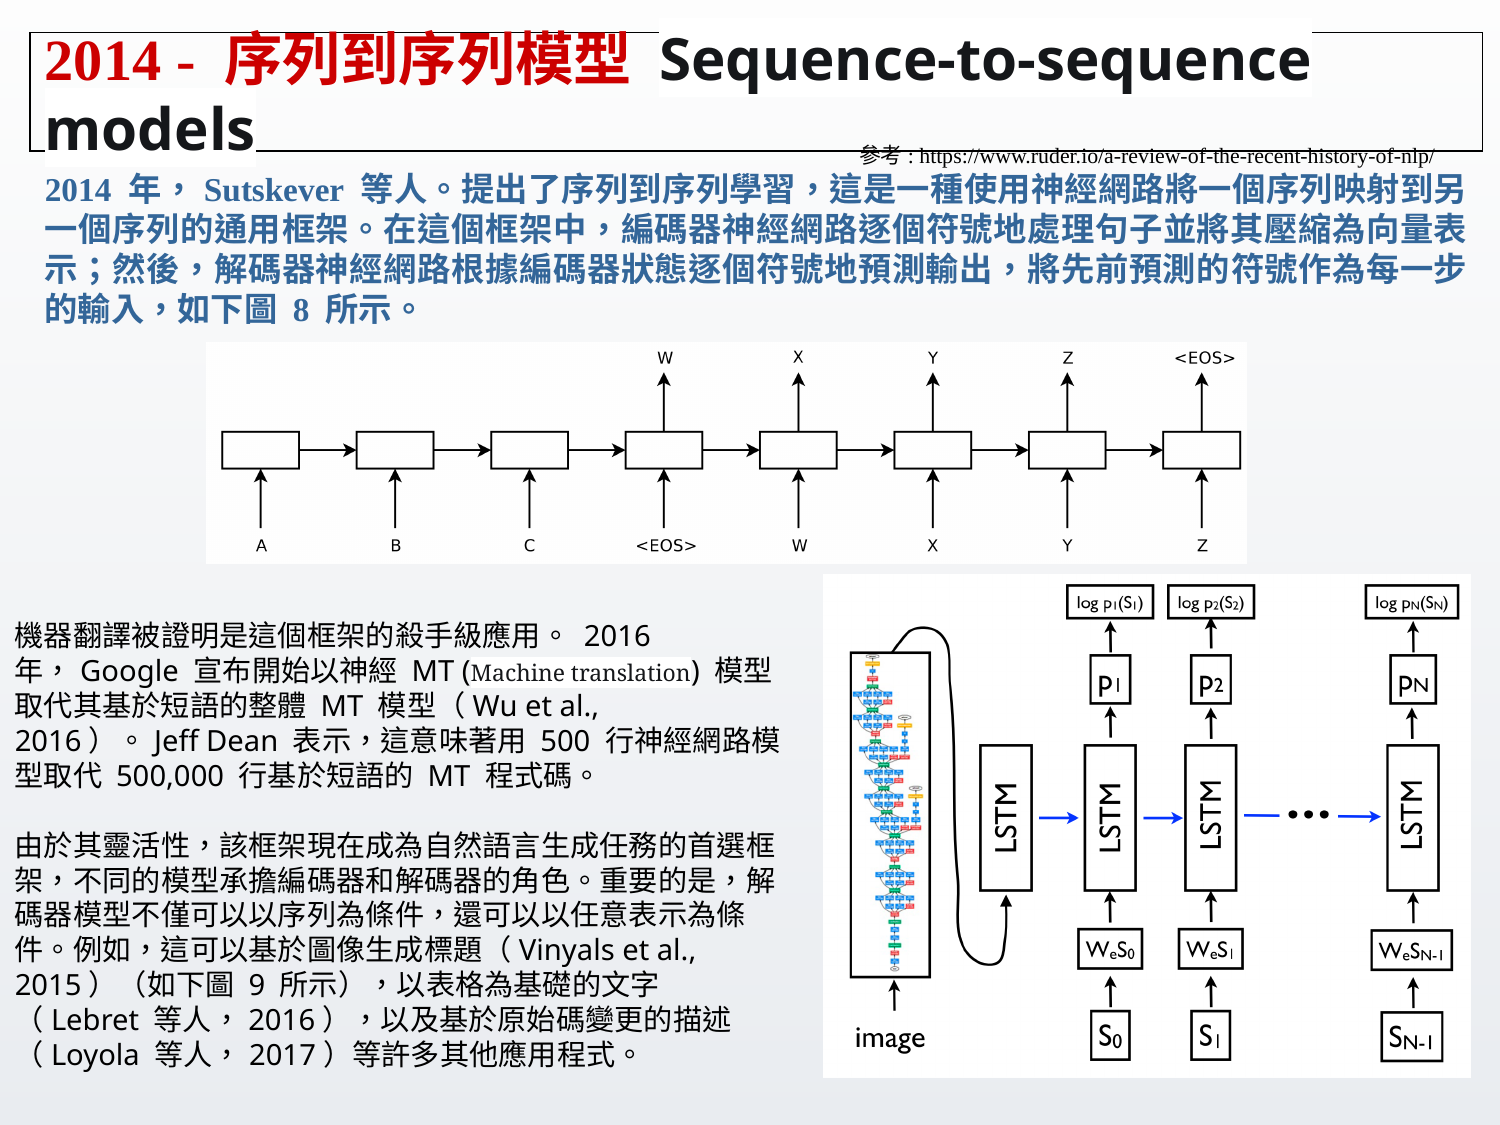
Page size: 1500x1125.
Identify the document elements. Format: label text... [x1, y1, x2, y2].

picture [822, 574, 1471, 1078]
list 2014 年，Sutskever 等人。提出了序列到序列學習，這是一種使用神經網路將一個序列映射到另一個序列的通用框架。在這個框架中，編碼器神經網路逐個符號地處理句子並將其壓縮為向量表示；然後，解碼器神經網路根據編碼器狀態逐個符號地預測輸出，將先前預測的符號作為每一步的輸入，如下圖 8 所示。 [29, 160, 1483, 1047]
picture [206, 342, 1247, 564]
text_box 參考: https://www.ruder.io/a-review-of-the-recent-history-of-nlp/ [844, 134, 1500, 176]
title 2014 - 序列到序列模型 Sequence-to-sequence models [29, 32, 1483, 152]
text_box 機器翻譯被證明是這個框架的殺手級應用。 2016 年，Google 宣布開始以神經 MT (Machine translation) 模型取代其基於短語的整體 MT 模型（Wu et al., 2016）。Jeff Dean 表示，這意味著用 500 行神經網路模型取代 500,000 行基於短語的 MT 程式碼。 由於其靈活性，該框架現在成為自然語言生成任務的首選框架，不同的模型承擔編碼器和解碼器的角色。重要的是，解碼器模型不僅可以以序列為條件，還可以以任意表示為條件。例如，這可以基於圖像生成標題（Vinyals et al., 2015）（如下圖 9 所示），以表格為基礎的文字（Lebret 等人，2016），以及基於原始碼變更的描述（Loyola 等人，2017）等許多其他應用程式。 [0, 609, 798, 1125]
